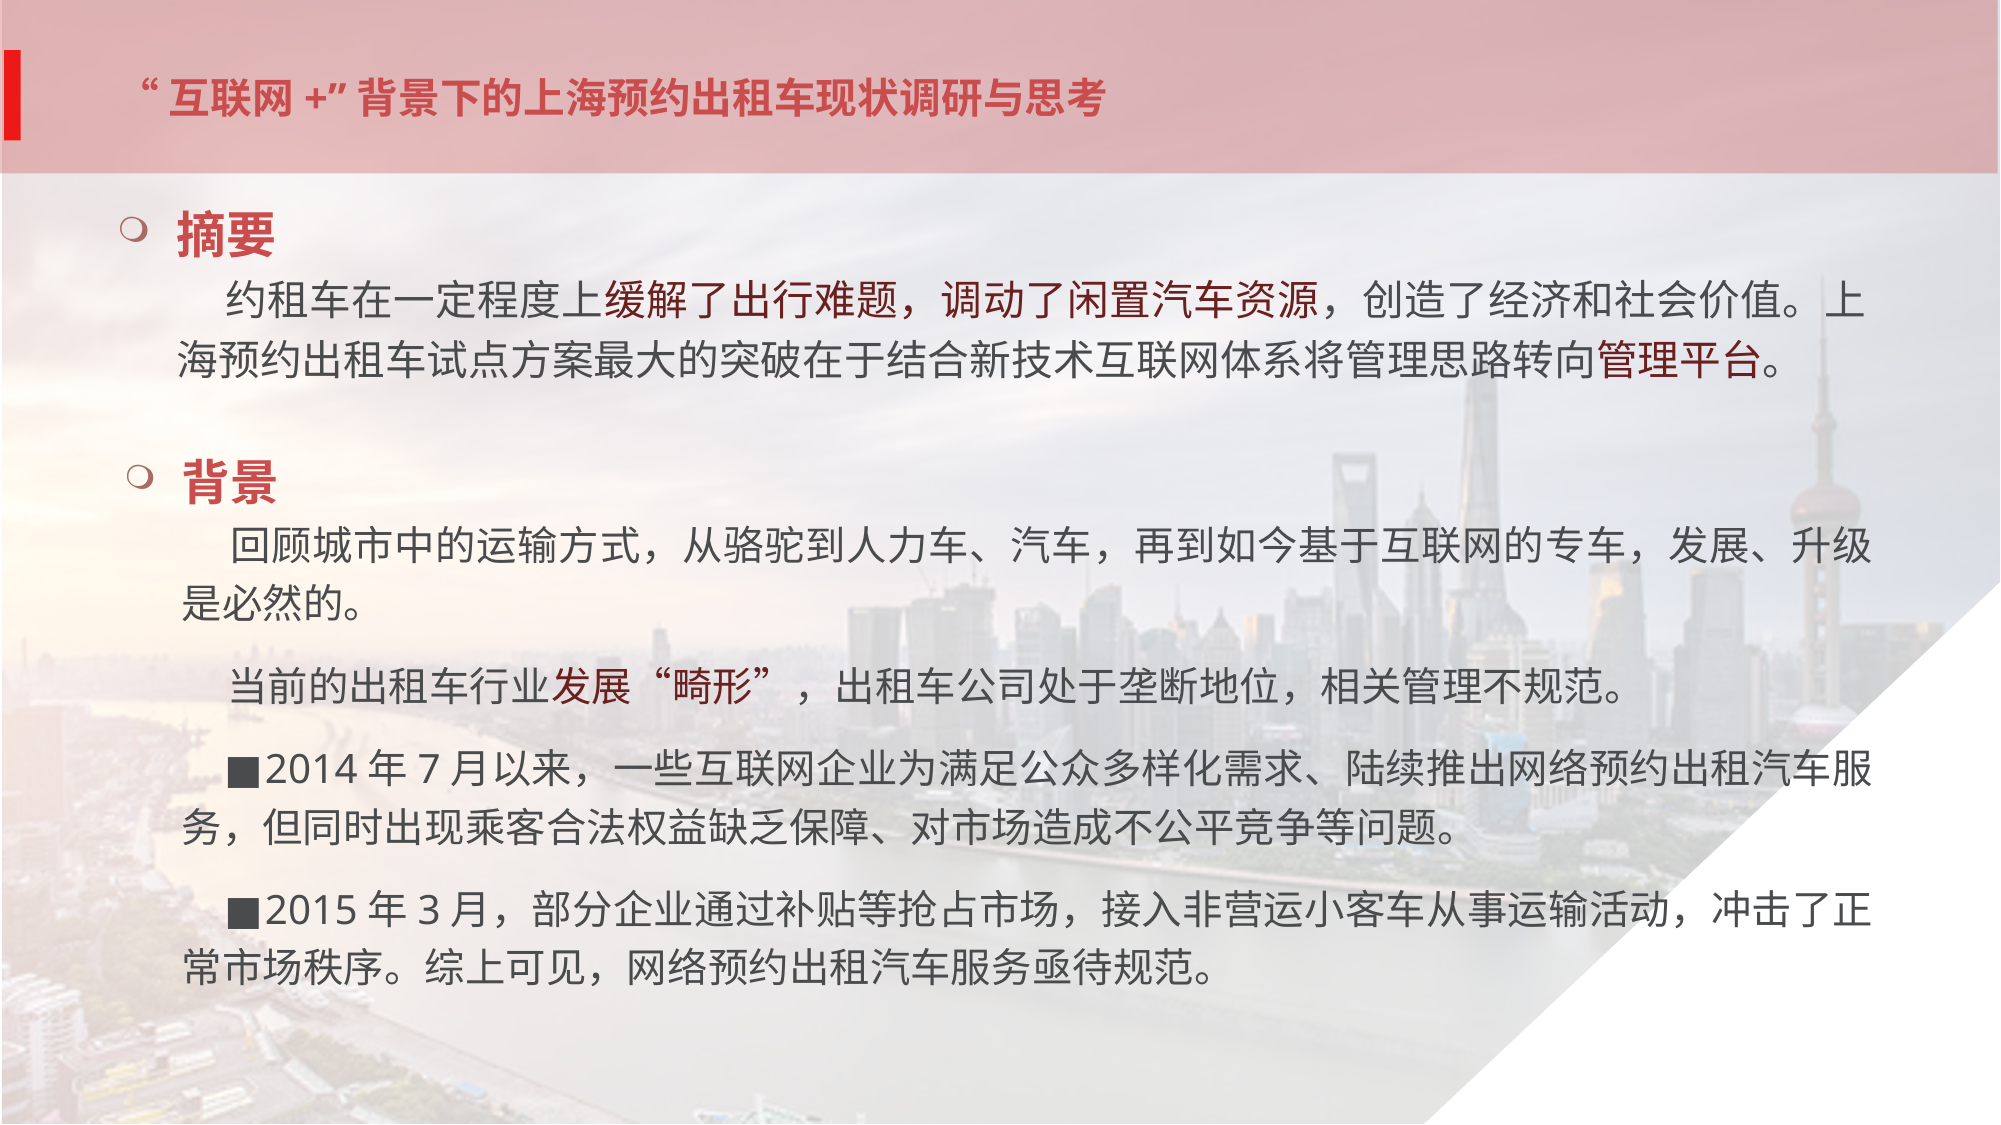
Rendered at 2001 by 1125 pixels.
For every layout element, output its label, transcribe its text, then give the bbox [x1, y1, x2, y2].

picture [0, 0, 2001, 1125]
text_box 背景 回顾城市中的运输方式，从骆驼到人力车、汽车，再到如今基于互联网的专车，发展、升级是必然的。 当前的出租车行业发展“畸形”，出租车公司处于垄断地位，相关管理不规范。 ■2014年7月以来，一些互联网企业为满足公众多样化需求、陆续推出网络预约出租汽车服务，但同时出现乘客合法权益缺乏保障、对市场造成不公平竞争等问题。 ■2015年3月，部分企业通过补贴等抢占市场，接入非营运小客车从事运输活动，冲击了正常市场秩序。综上可见，网络预约出租汽车服务亟待规范。 [109, 439, 1889, 1003]
list 摘要 约租车在一定程度上缓解了出行难题，调动了闲置汽车资源，创造了经济和社会价值。上海预约出租车试点方案最大的突破在于结合新技术互联网体系将管理思路转向管理平台。 [101, 190, 1882, 1028]
text_box [0, 0, 1999, 174]
